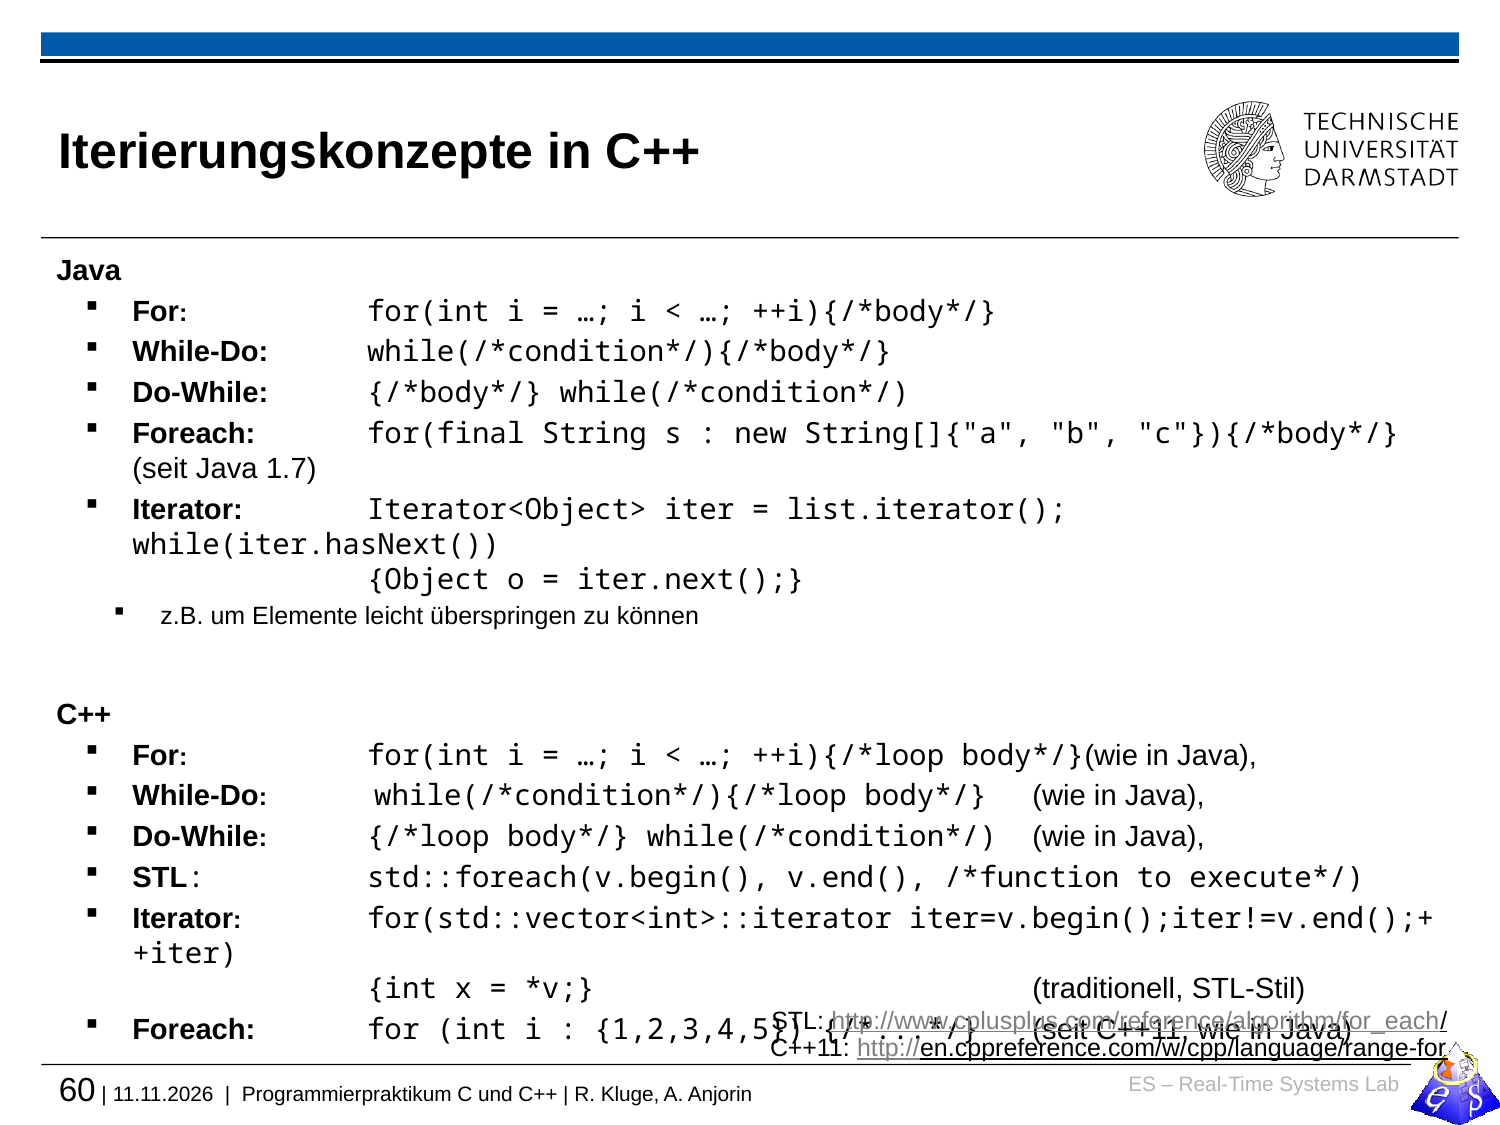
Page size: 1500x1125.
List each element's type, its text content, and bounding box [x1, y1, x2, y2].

picture [1187, 84, 1483, 214]
title Iterierungskonzepte in C++ [58, 80, 1187, 218]
list Java For: for(int i = …; i < …; ++i){/*body*/} While-Do: while(/*condition*/){/*body*/} Do-While: {/*body*/} while(/*condition*/) Foreach: for(final String s : new String[]{"a", "b", "c"}){/*body*/} (seit Java 1.7) Iterator: Iterator<Object> iter = list.iterator(); while(iter.hasNext()) {Object o = iter.next();} z.B. um Elemente leicht überspringen zu können C++ For: for(int i = …; i < …; ++i){/*loop body*/}(wie in Java), While-Do: while(/*condition*/){/*loop body*/} (wie in Java), Do-While: {/*loop body*/} while(/*condition*/) (wie in Java), STL: std::foreach(v.begin(), v.end(), /*function to execute*/) Iterator: for(std::vector<int>::iterator iter=v.begin();iter!=v.end();++iter) {int x = *v;} (traditionell, STL-Stil) Foreach: for (int i : {1,2,3,4,5}) {/*...*/} (seit C++11, wie in Java) [41, 243, 1459, 1024]
text_box STL: http://www.cplusplus.com/reference/algorithm/for_each/ C++11: http://en.cppreference.com/w/cpp/language/range-for [719, 999, 1470, 1070]
picture [1411, 1041, 1500, 1125]
